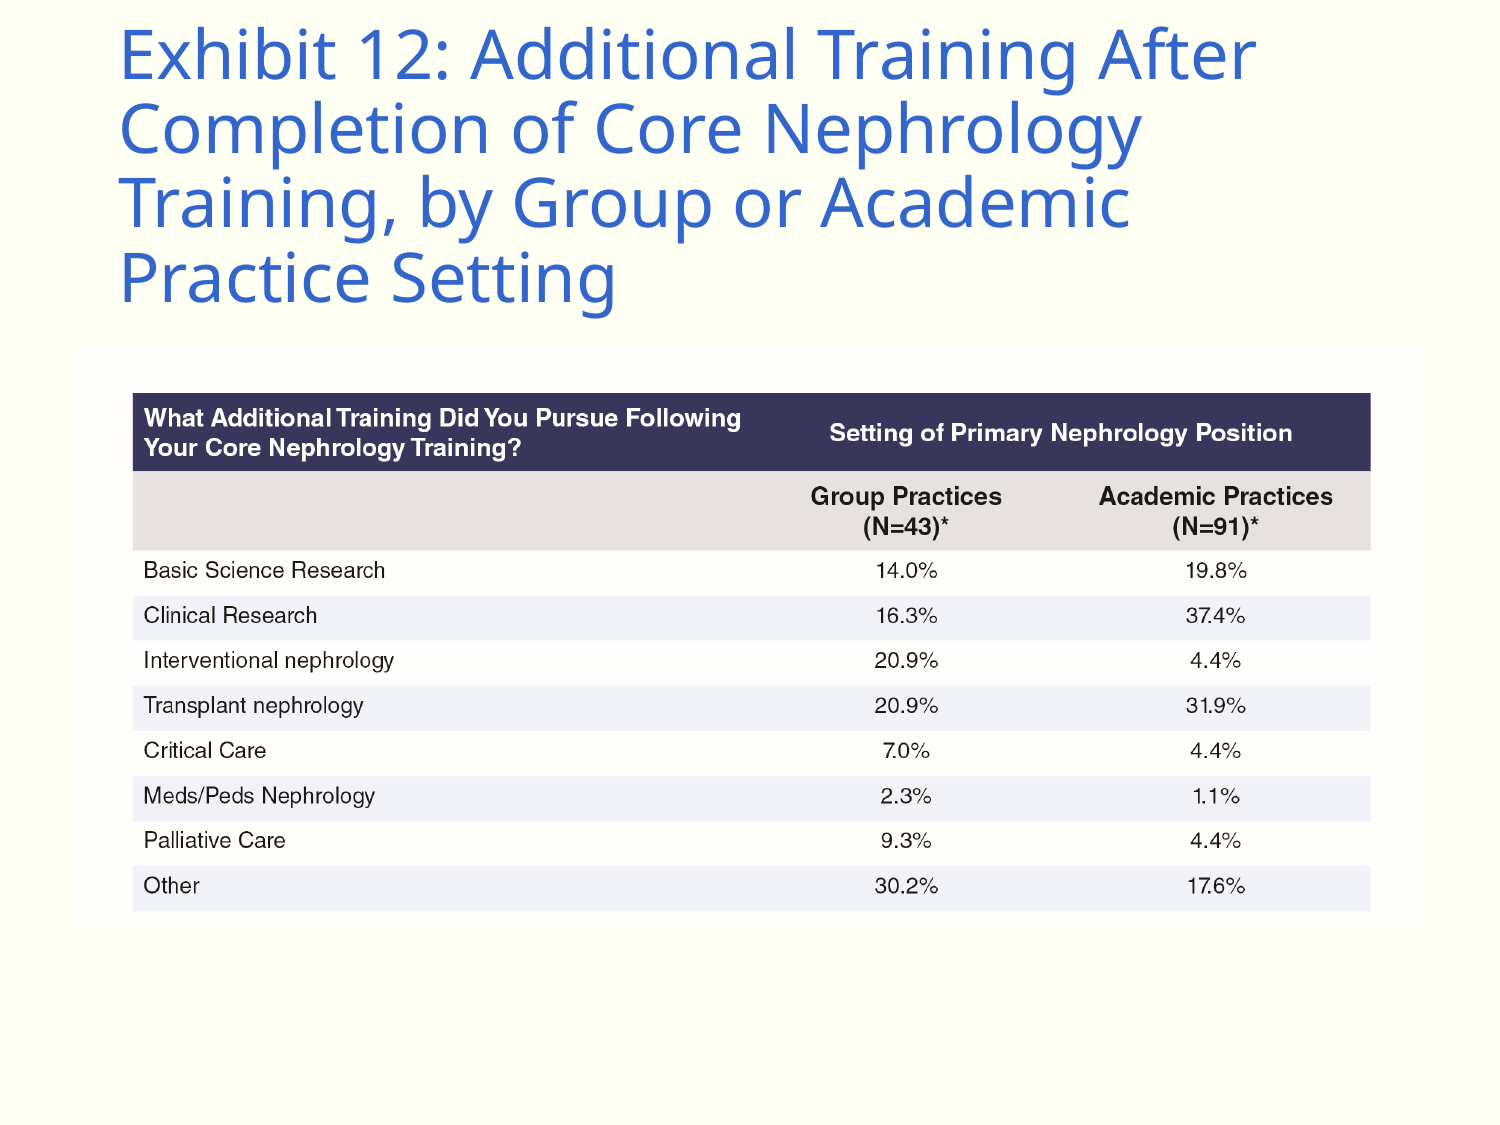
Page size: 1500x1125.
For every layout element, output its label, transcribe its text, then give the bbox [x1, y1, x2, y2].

picture [74, 343, 1425, 926]
title Exhibit 12: Additional Training After Completion of Core Nephrology Training, by Group or Academic Practice Setting [103, 59, 1397, 278]
